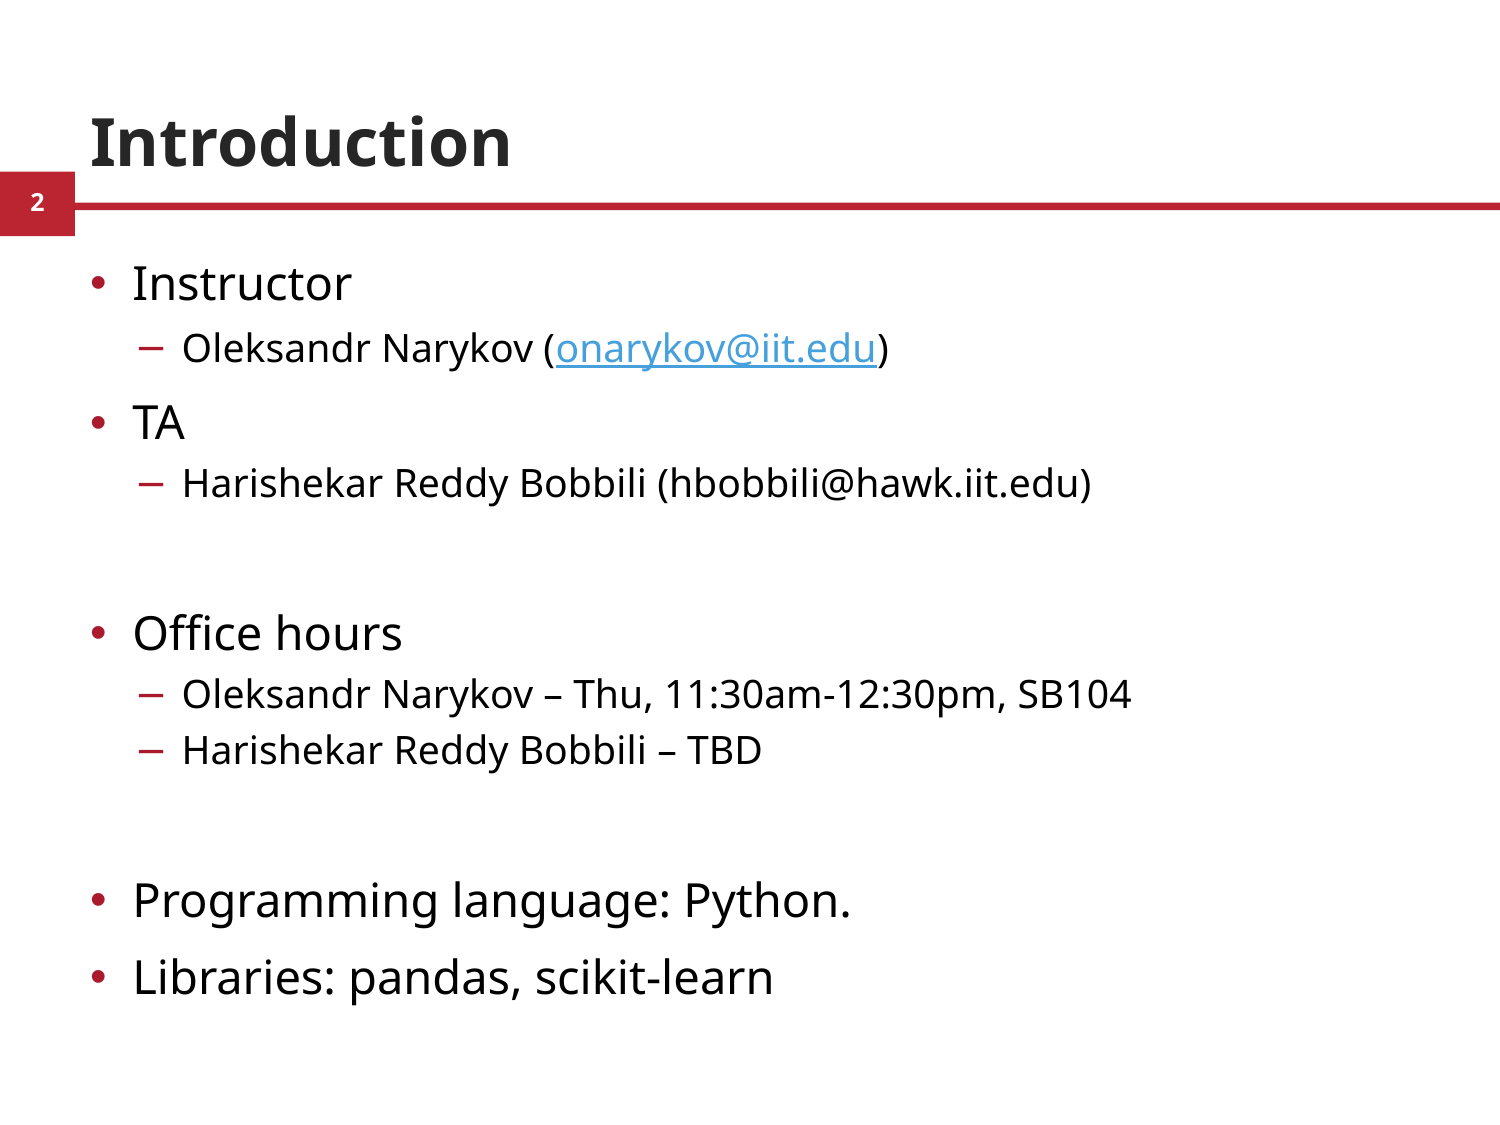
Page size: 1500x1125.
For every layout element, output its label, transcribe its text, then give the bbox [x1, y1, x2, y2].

title Introduction [75, 56, 1425, 188]
list Instructor Oleksandr Narykov (onarykov@iit.edu) TA Harishekar Reddy Bobbili (hbobbili@hawk.iit.edu) Office hours Oleksandr Narykov – Thu, 11:30am-12:30pm, SB104 Harishekar Reddy Bobbili – TBD Programming language: Python. Libraries: pandas, scikit-learn [75, 249, 1425, 1013]
